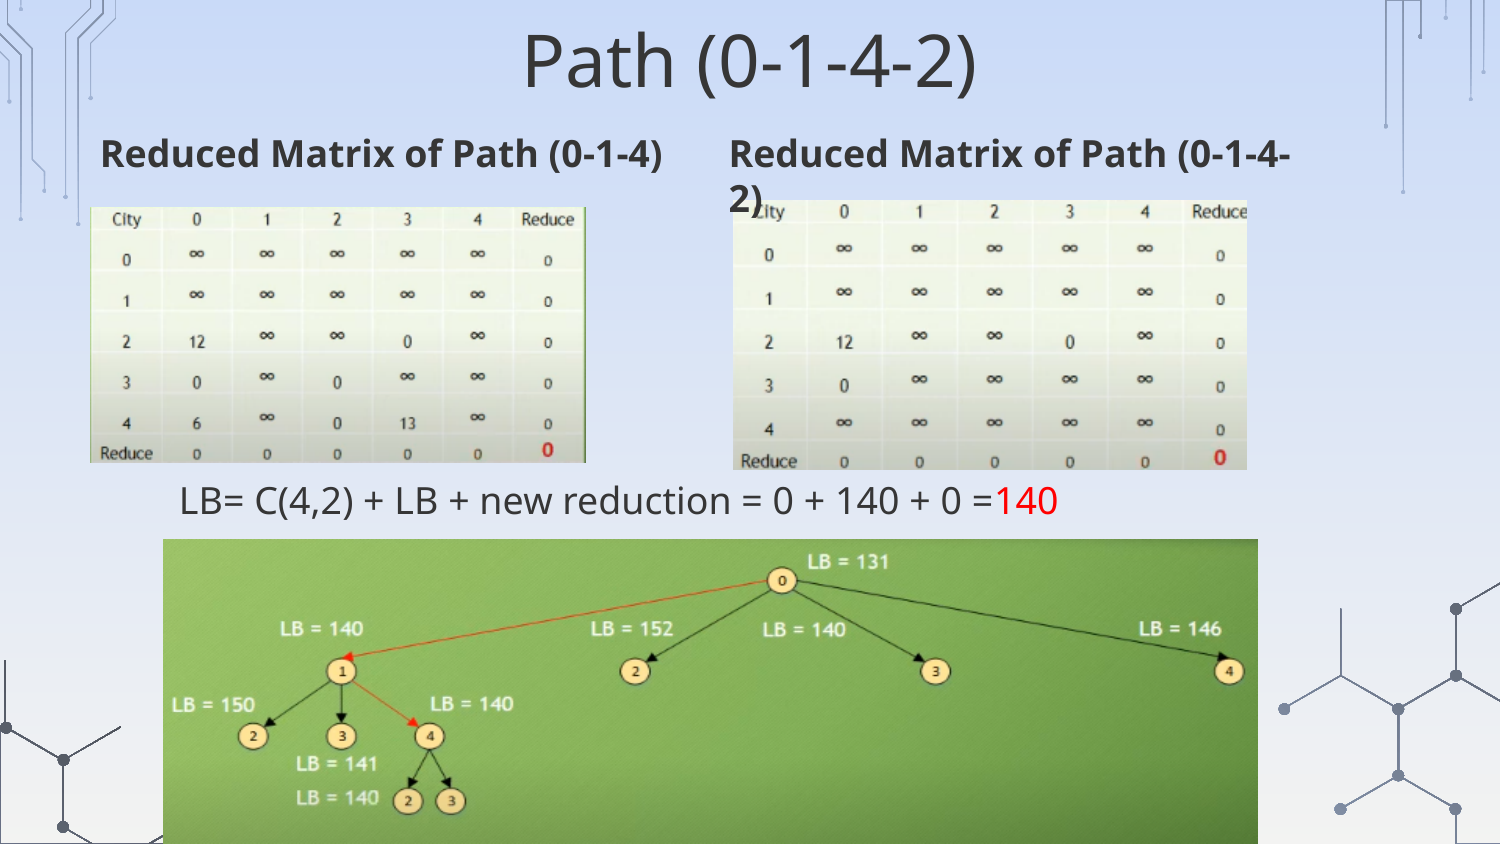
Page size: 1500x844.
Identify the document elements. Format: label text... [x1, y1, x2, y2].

picture [733, 200, 1247, 470]
text_box LB= C(4,2) + LB + new reduction = 0 + 140 + 0 =140 [163, 462, 1220, 538]
text_box Reduced Matrix of Path (0-1-4) [85, 115, 686, 167]
picture [163, 539, 1258, 844]
title Path (0-1-4-2) [118, 0, 1382, 96]
text_box Reduced Matrix of Path (0-1-4-2) [713, 114, 1315, 167]
picture [89, 207, 586, 463]
